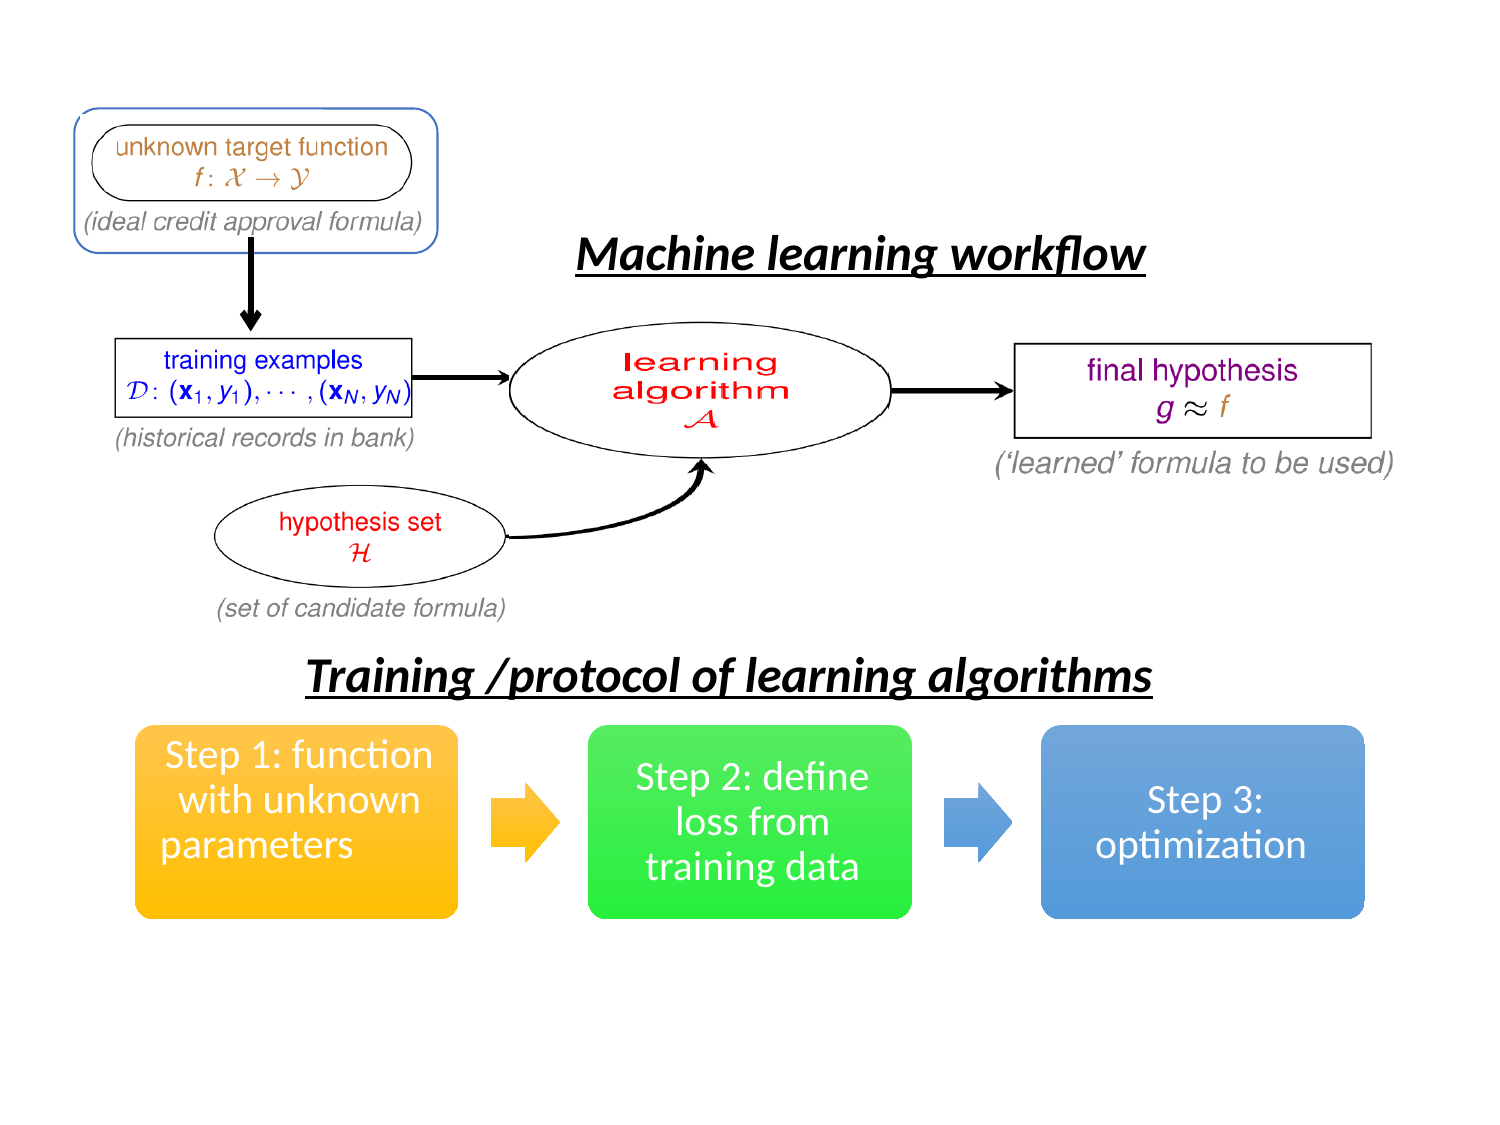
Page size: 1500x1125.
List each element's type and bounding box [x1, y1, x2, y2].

text_box [74, 108, 1397, 625]
text_box [133, 526, 1366, 1119]
